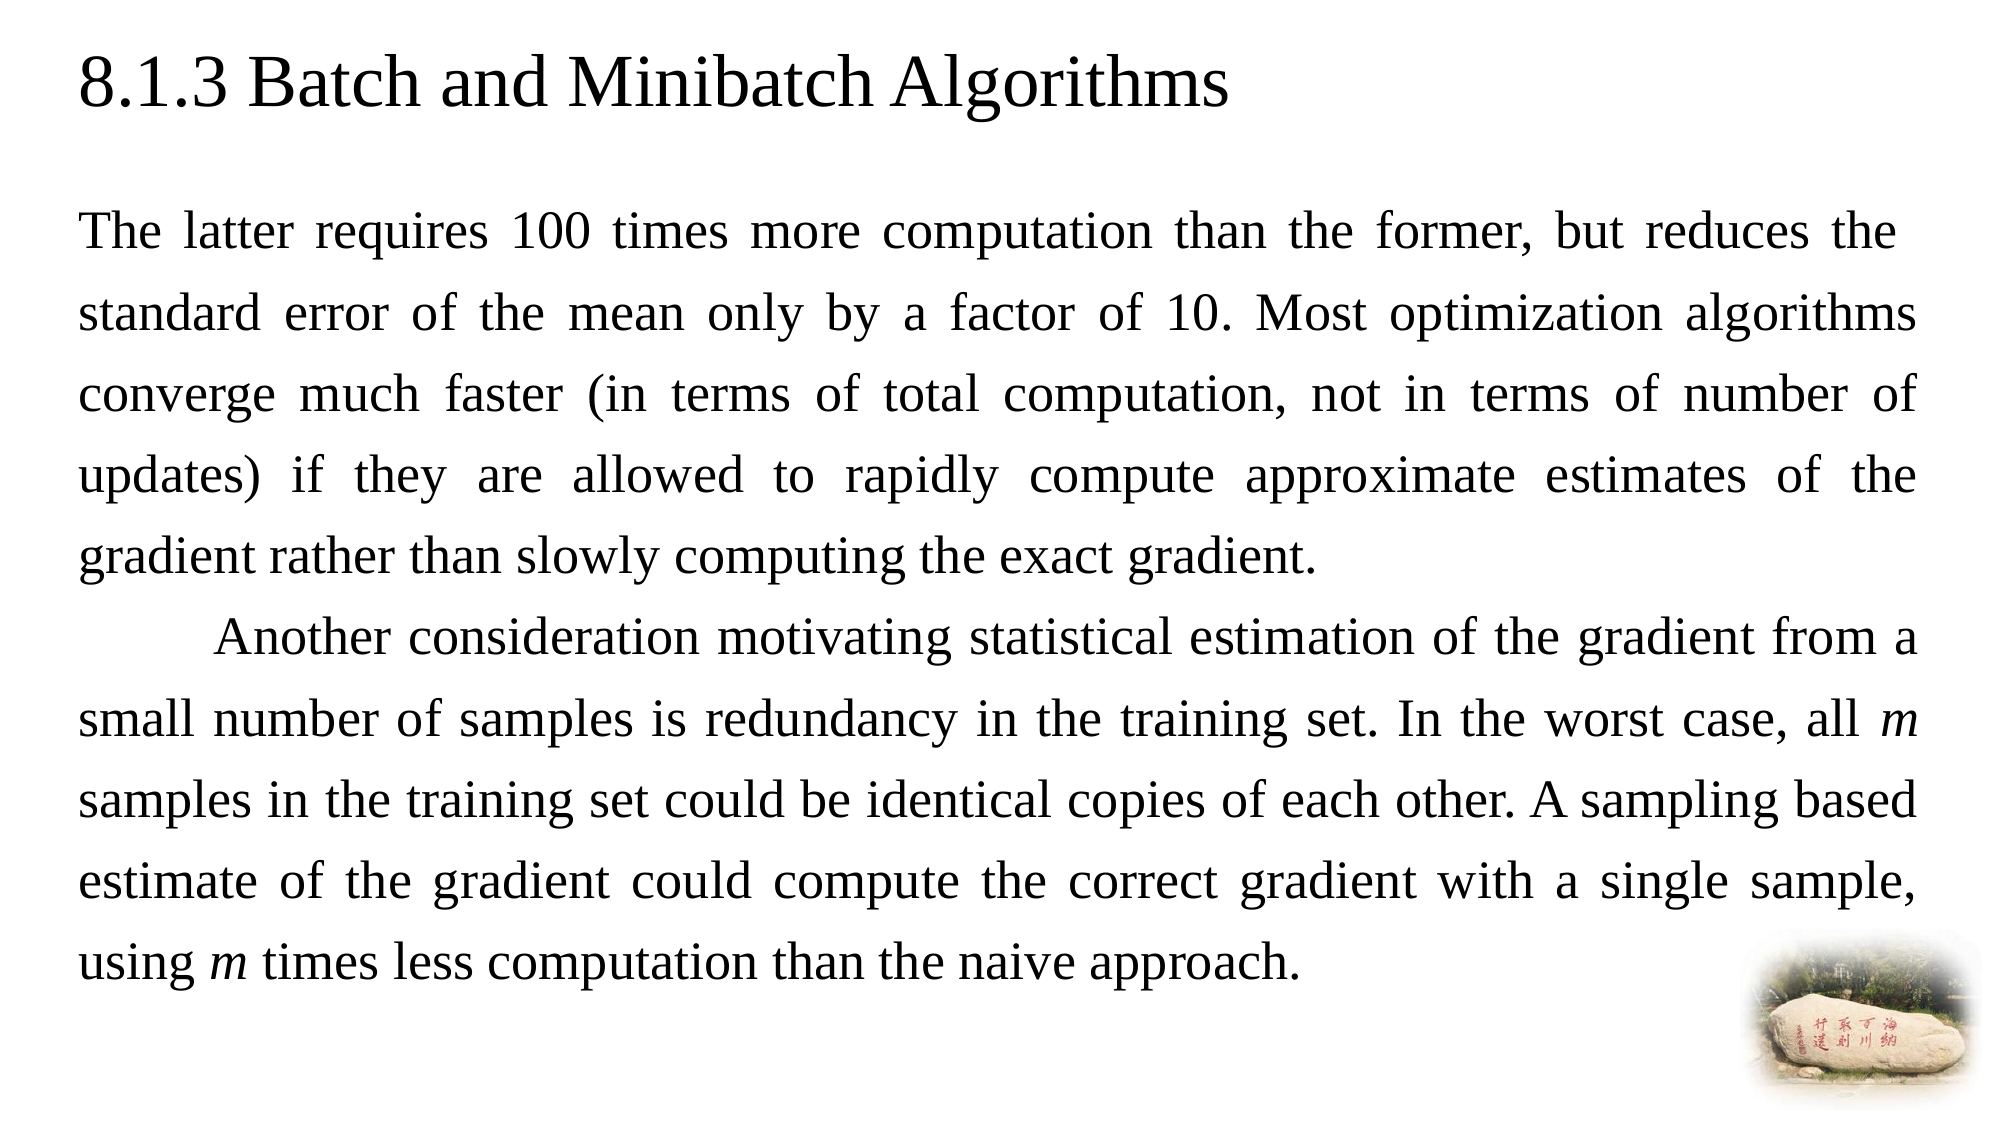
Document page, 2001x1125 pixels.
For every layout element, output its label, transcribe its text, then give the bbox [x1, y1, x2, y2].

list The latter requires 100 times more computation than the former, but reduces the standard error of the mean only by a factor of 10. Most optimization algorithms converge much faster (in terms of total computation, not in terms of number of updates) if they are allowed to rapidly compute approximate estimates of the gradient rather than slowly computing the exact gradient. Another consideration motivating statistical estimation of the gradient from a small number of samples is redundancy in the training set. In the worst case, all m samples in the training set could be identical copies of each other. A sampling based estimate of the gradient could compute the correct gradient with a single sample, using m times less computation than the naive approach. [63, 171, 1936, 1014]
title 8.1.3 Batch and Minibatch Algorithms [63, 21, 1789, 142]
picture [1740, 925, 1985, 1110]
